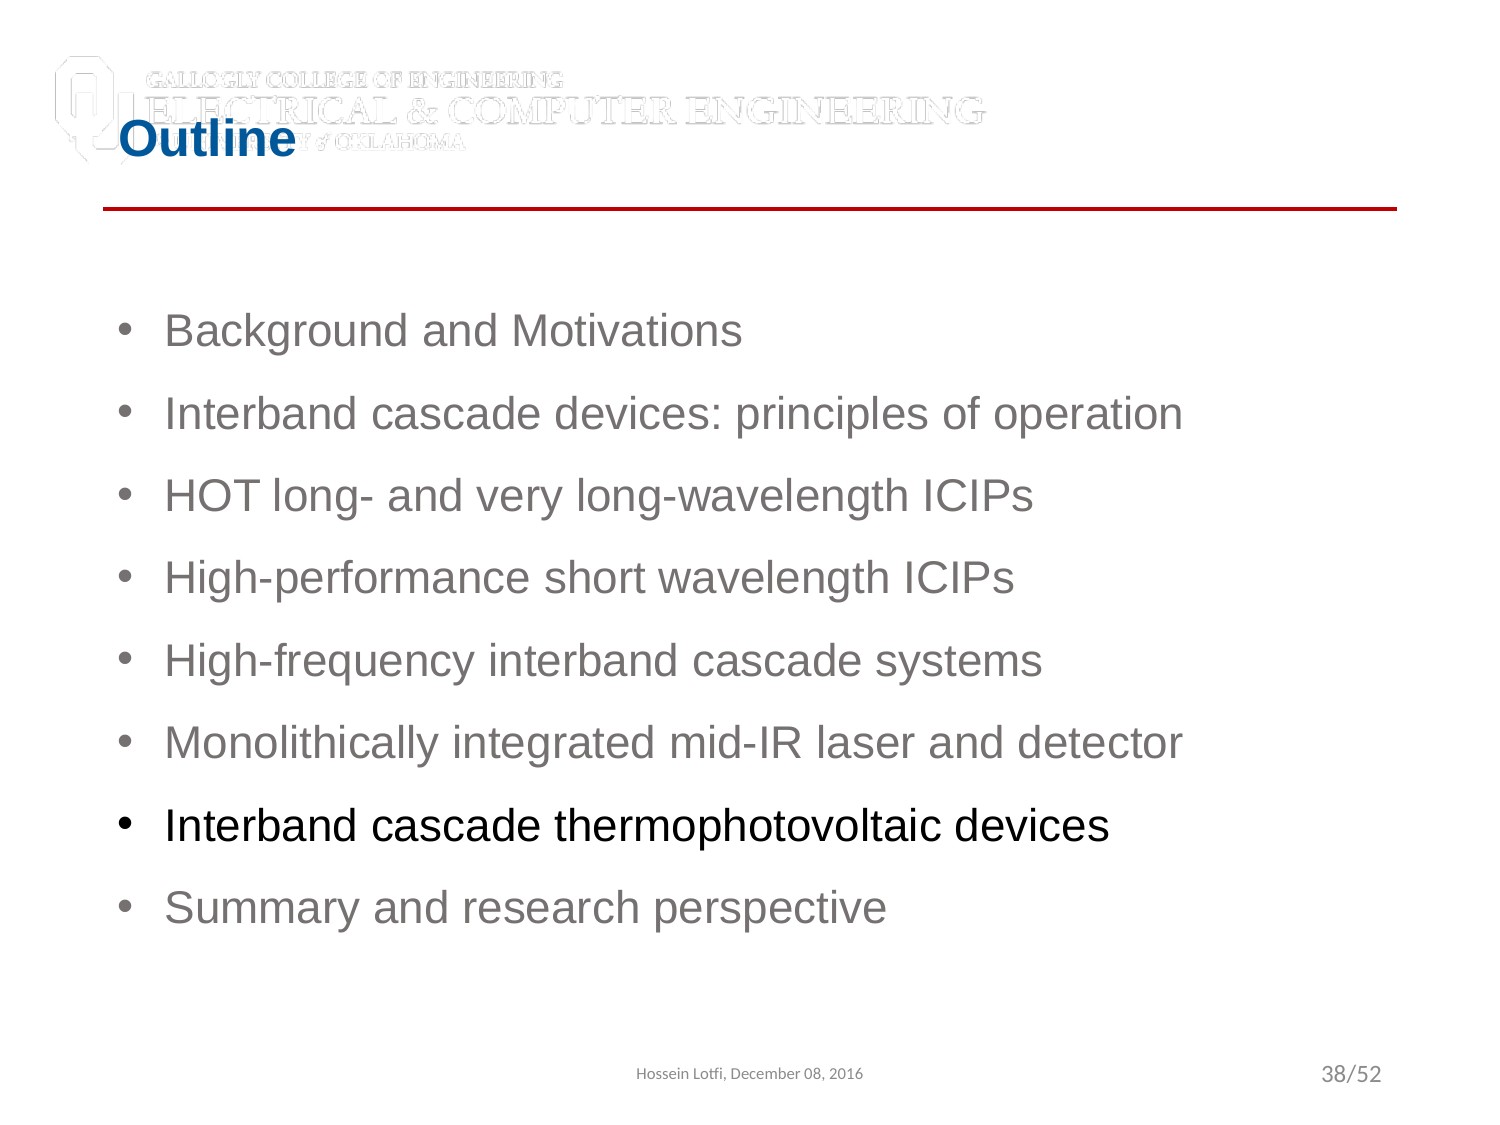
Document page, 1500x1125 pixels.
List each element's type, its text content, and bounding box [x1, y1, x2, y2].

picture [48, 55, 1065, 165]
text_box Background and Motivations Interband cascade devices: principles of operation HOT long- and very long-wavelength ICIPs High-performance short wavelength ICIPs High-frequency interband cascade systems Monolithically integrated mid-IR laser and detector Interband cascade thermophotovoltaic devices Summary and research perspective [103, 266, 1439, 1041]
footer Hossein Lotfi, December 08, 2016 [496, 1042, 1004, 1103]
text_box Outline [103, 0, 1397, 176]
slide_number 38/52 [1059, 1042, 1397, 1103]
